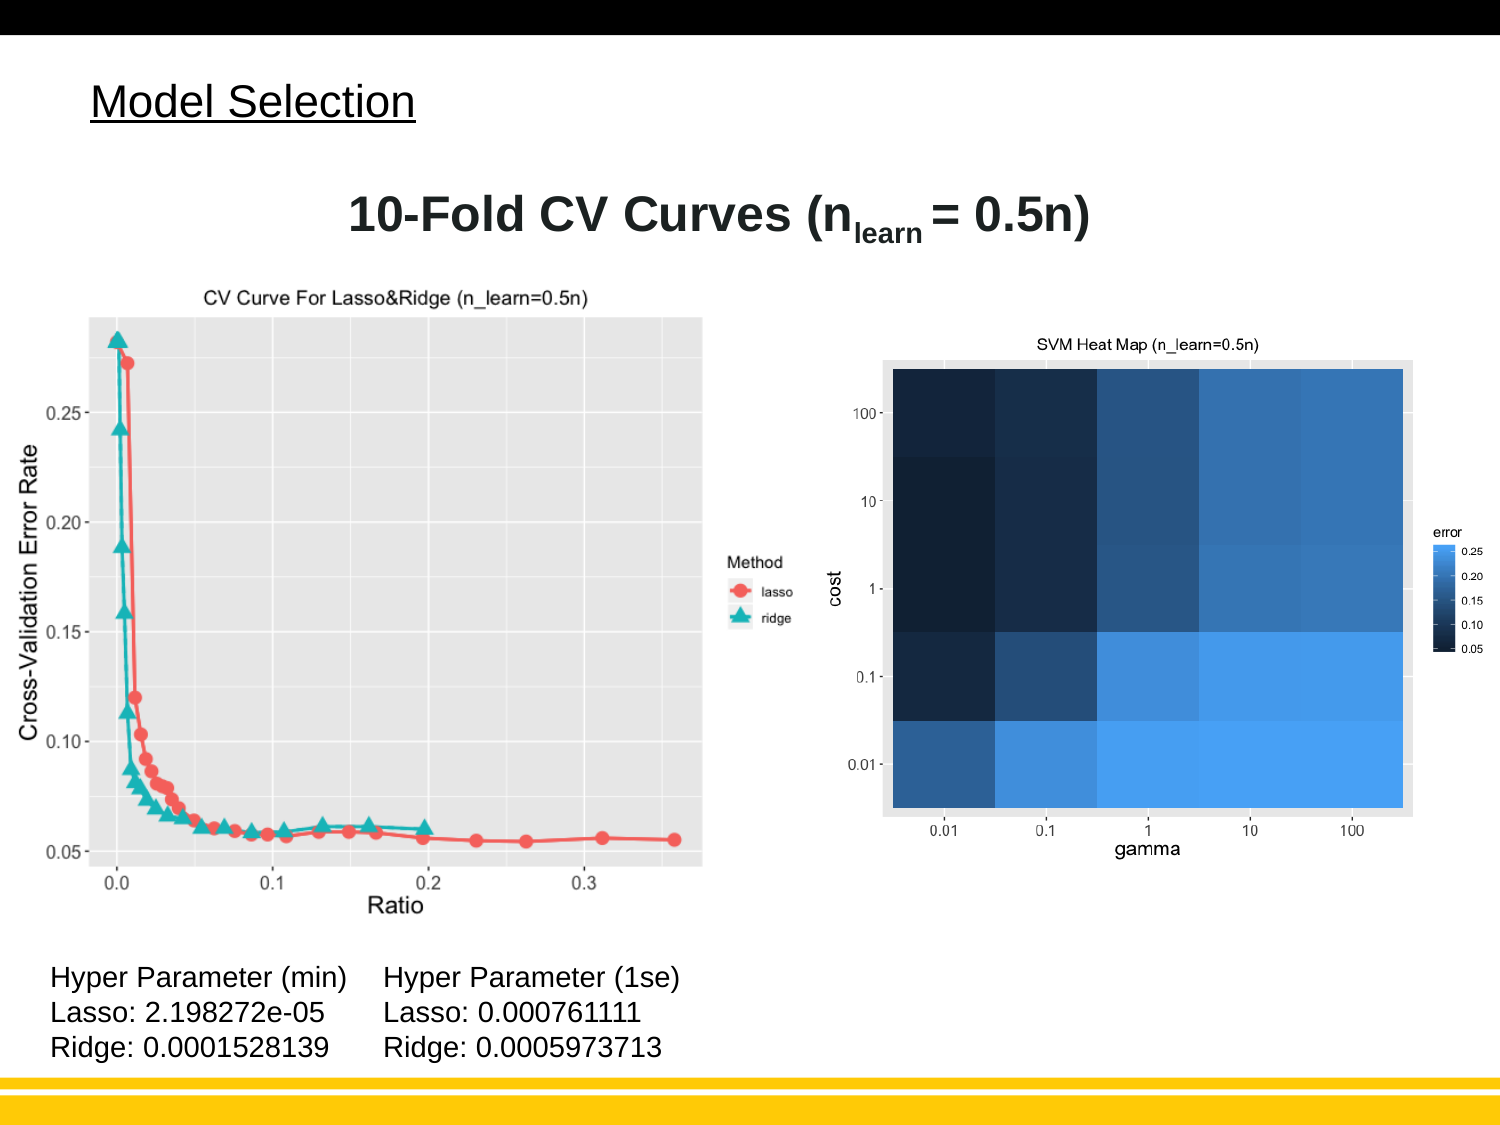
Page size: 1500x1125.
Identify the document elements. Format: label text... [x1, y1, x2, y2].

picture [818, 331, 1497, 865]
title Model Selection [75, 46, 1425, 153]
text_box 10-Fold CV Curves (nlearn = 0.5n) [239, 173, 1200, 317]
picture [11, 281, 810, 926]
text_box Hyper Parameter (1se) Lasso: 0.000761111 Ridge: 0.0005973713 [368, 951, 771, 1071]
text_box Hyper Parameter (min) Lasso: 2.198272e-05 Ridge: 0.0001528139 [35, 951, 368, 1071]
